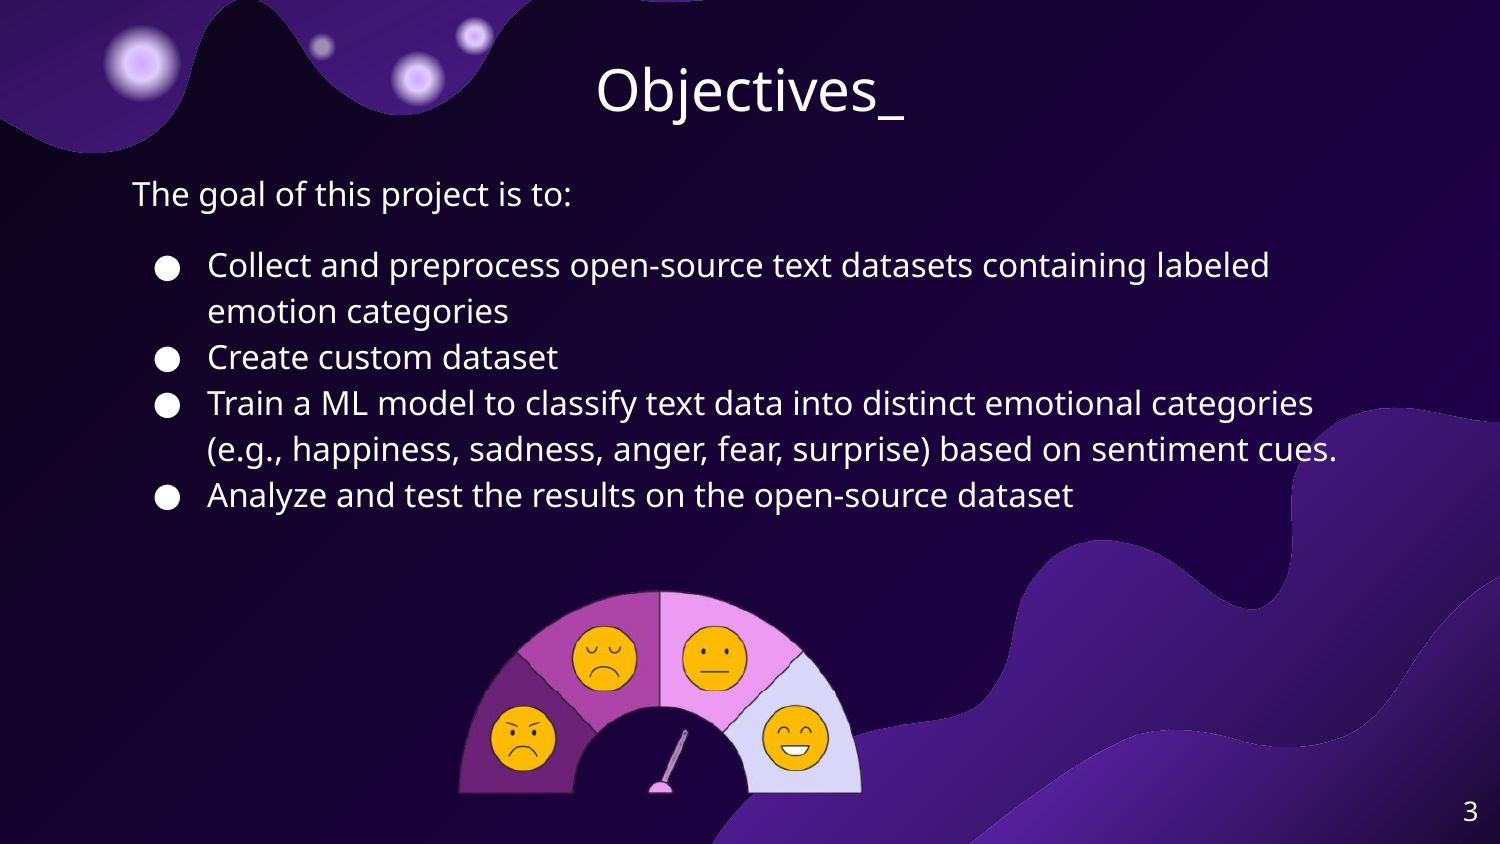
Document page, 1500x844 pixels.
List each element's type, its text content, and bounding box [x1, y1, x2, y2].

picture [438, 565, 895, 831]
title Objectives_ [328, 38, 1172, 139]
list The goal of this project is to: Collect and preprocess open-source text datasets containing labeled emotion categories Create custom dataset Train a ML model to classify text data into distinct emotional categories (e.g., happiness, sadness, anger, fear, surprise) based on sentiment cues. Analyze and test the results on the open-source dataset [116, 152, 1360, 552]
slide_number ‹#› [1403, 779, 1494, 844]
